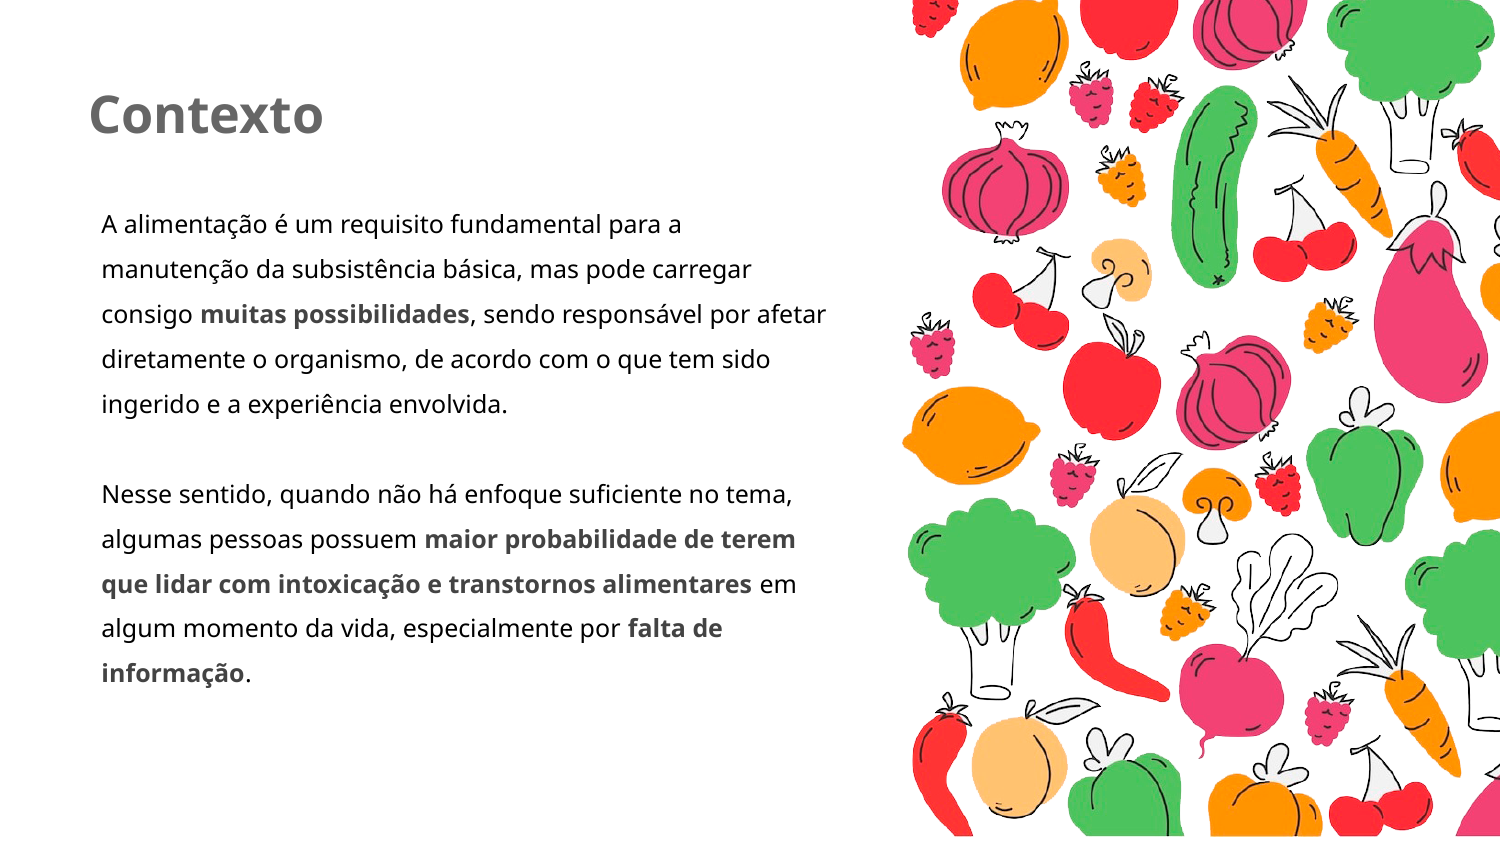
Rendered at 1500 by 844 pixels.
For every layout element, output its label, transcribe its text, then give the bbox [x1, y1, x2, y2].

picture [823, 0, 1500, 838]
text_box A alimentação é um requisito fundamental para a manutenção da subsistência básica, mas pode carregar consigo muitas possibilidades, sendo responsável por afetar diretamente o organismo, de acordo com o que tem sido ingerido e a experiência envolvida. Nesse sentido, quando não há enfoque suficiente no tema, algumas pessoas possuem maior probabilidade de terem que lidar com intoxicação e transtornos alimentares em algum momento da vida, especialmente por falta de informação. [86, 179, 818, 703]
text_box Contexto [73, 66, 818, 159]
